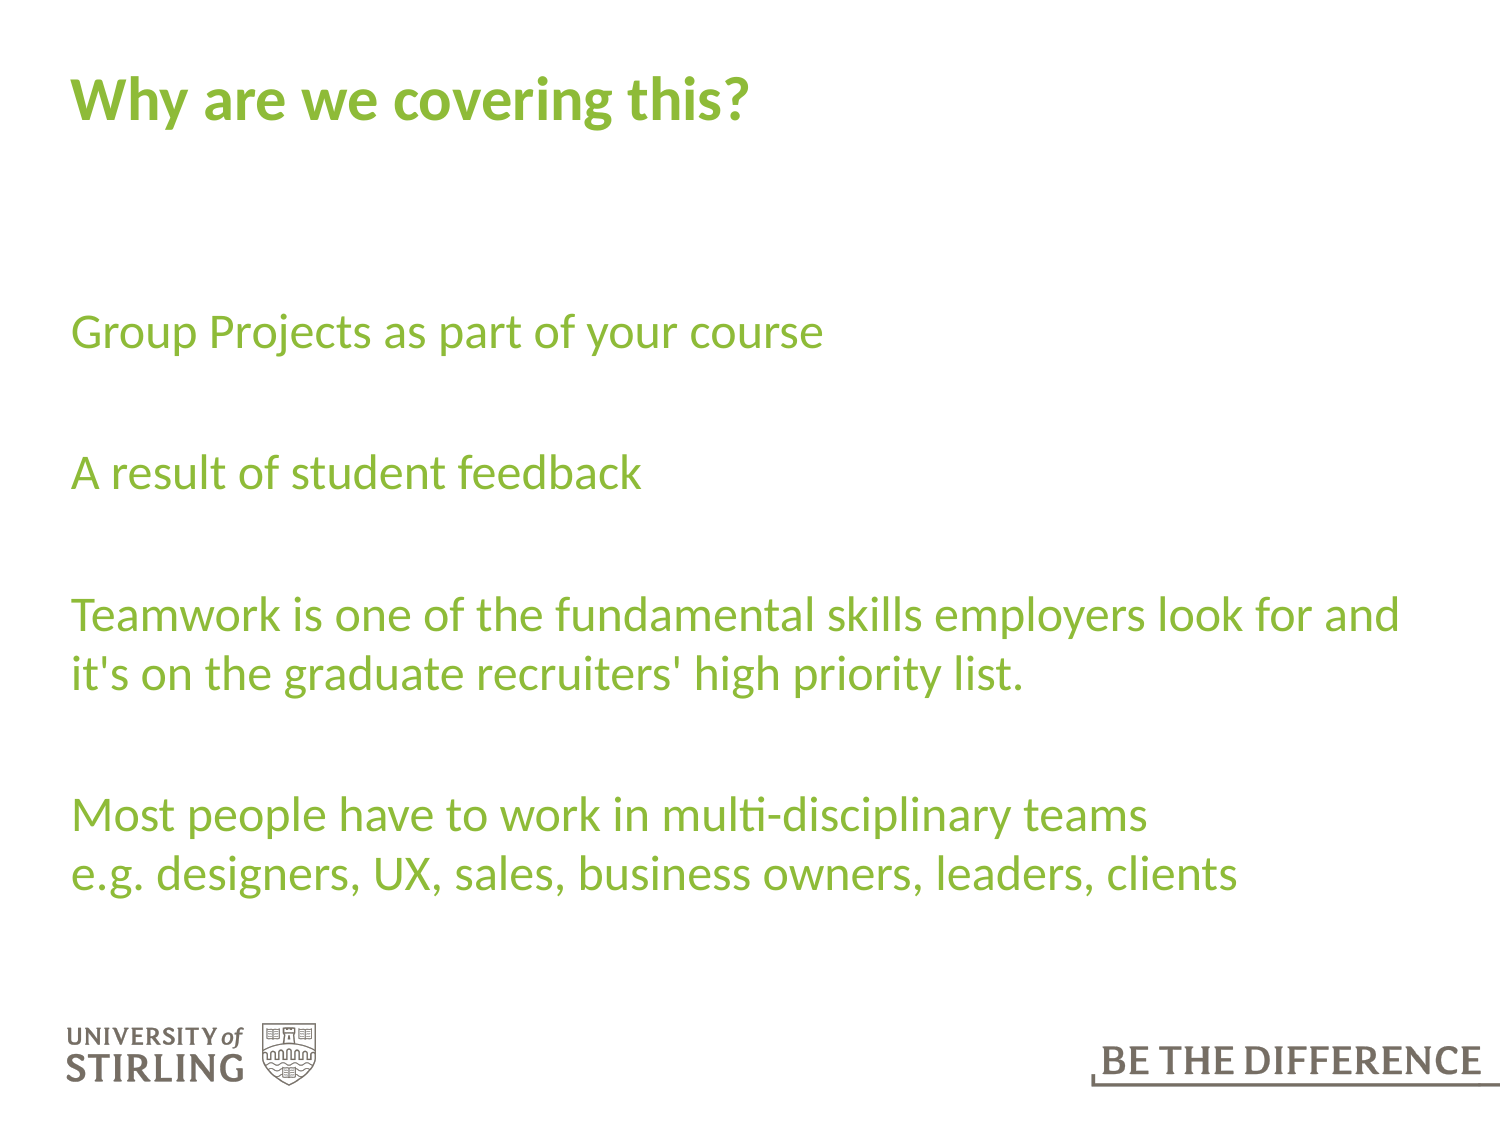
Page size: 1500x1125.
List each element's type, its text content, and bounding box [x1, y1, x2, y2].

picture [1090, 1043, 1500, 1092]
list Group Projects as part of your course A result of student feedback Teamwork is one of the fundamental skills employers look for and it's on the graduate recruiters' high priority list. Most people have to work in multi-disciplinary teams e.g. designers, UX, sales, business owners, leaders, clients [70, 299, 1430, 979]
title Why are we covering this? [70, 70, 1430, 290]
picture [63, 1020, 320, 1088]
